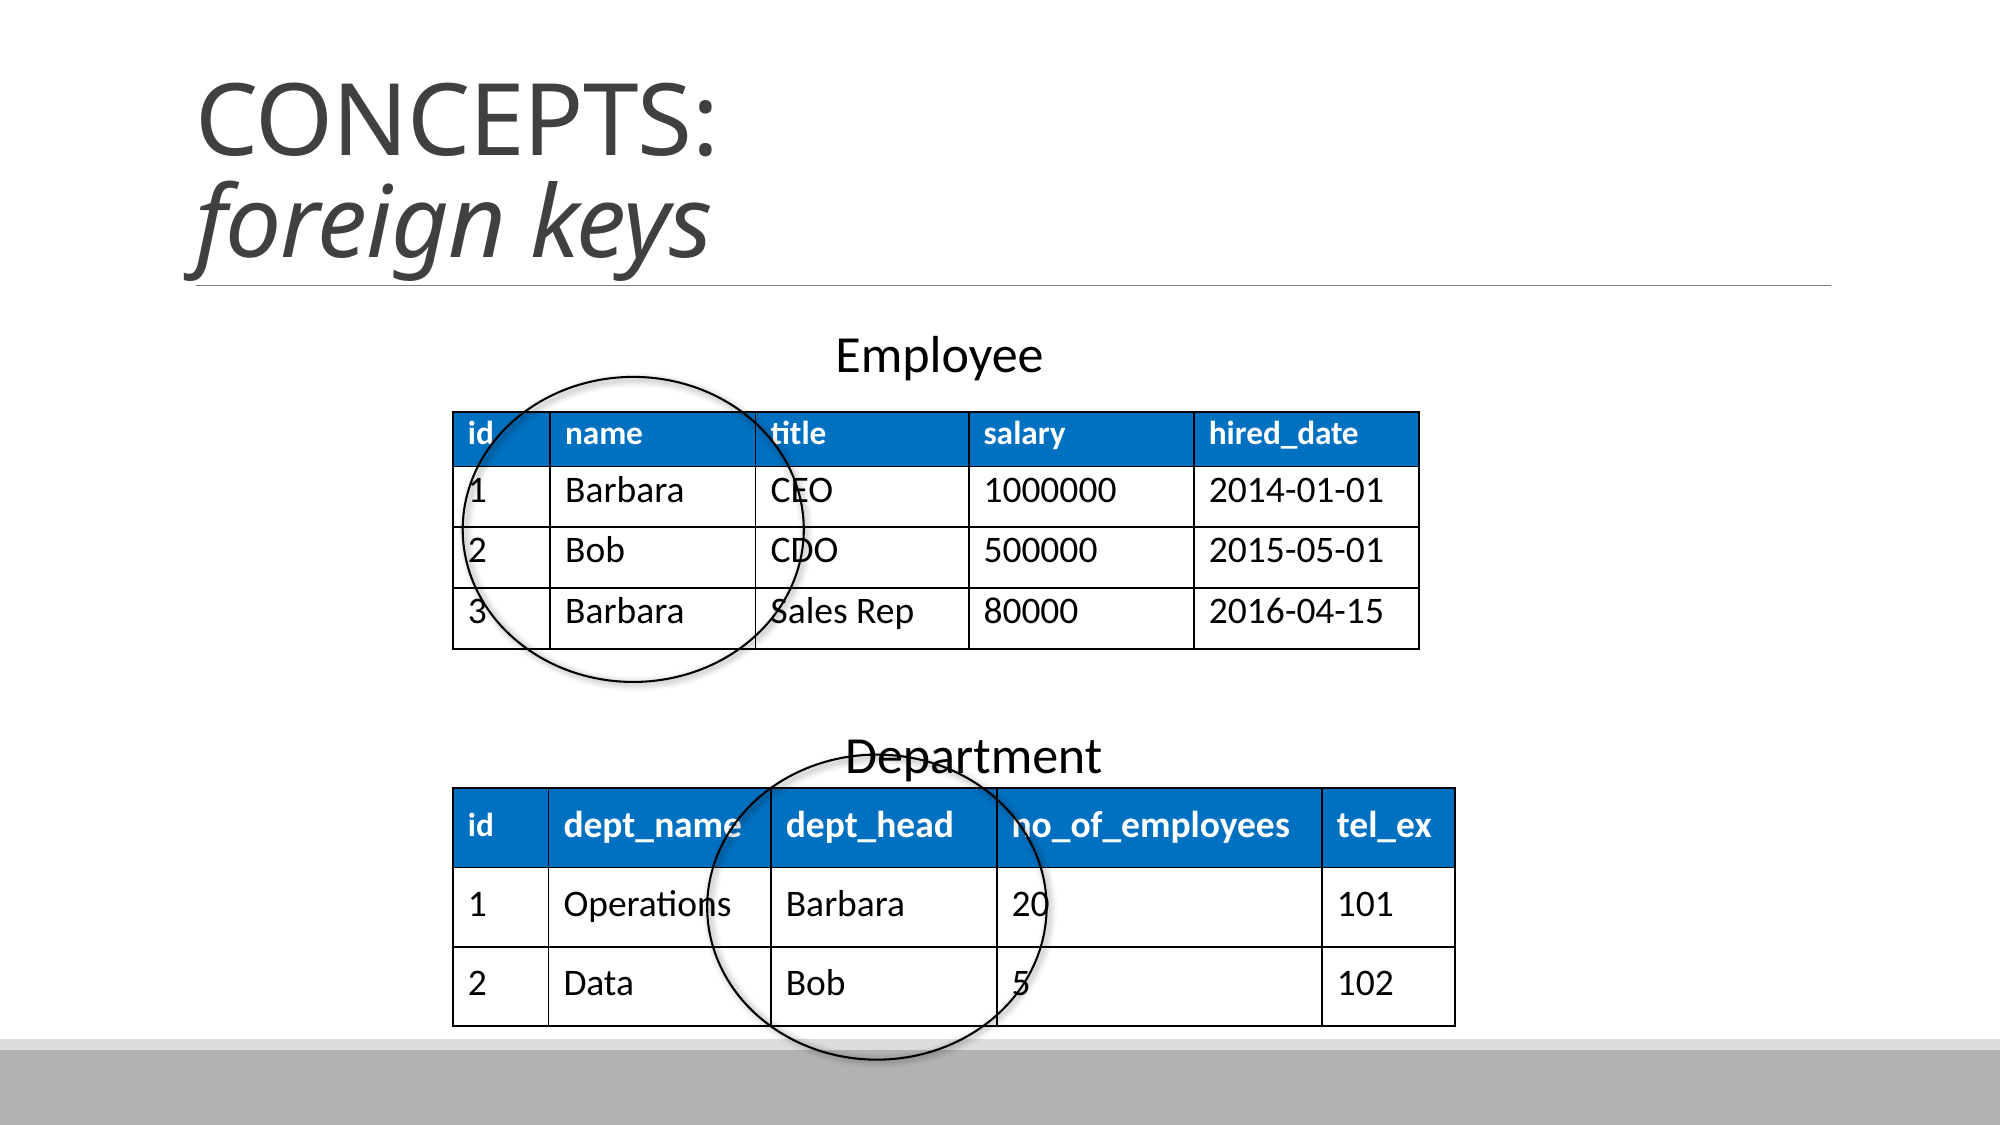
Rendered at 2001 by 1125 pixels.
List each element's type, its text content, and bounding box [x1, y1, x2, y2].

title Concepts: foreign keys [180, 47, 1830, 285]
table_cell 1000000 [970, 467, 1193, 526]
table_cell 2014-01-01 [1195, 467, 1418, 526]
table_cell 1 [454, 868, 548, 946]
table_cell 3 [454, 589, 515, 648]
text_box Department [638, 713, 1310, 791]
table_cell Operations [549, 868, 709, 946]
table_cell 2 [454, 528, 470, 587]
table_header hired_date [1195, 413, 1418, 466]
table_cell CEO [797, 467, 968, 526]
table_cell 2016-04-15 [1195, 589, 1418, 648]
table_header title [756, 413, 968, 466]
table_cell 2 [454, 948, 548, 1025]
table_header salary [970, 413, 1193, 466]
table_cell 1 [454, 467, 474, 526]
table_cell 102 [1323, 948, 1454, 1025]
table_cell Data [549, 948, 759, 1025]
text_box [461, 375, 805, 684]
table_header id [454, 413, 518, 466]
table_cell CDO [802, 528, 968, 587]
text_box Employee [603, 312, 1275, 390]
table_cell 101 [1323, 868, 1454, 946]
table_header no_of_employees [998, 789, 1321, 867]
table_cell 500000 [970, 528, 1193, 587]
table_cell 2015-05-01 [1195, 528, 1418, 587]
table_header id [454, 789, 548, 867]
table_cell 20 [1050, 868, 1321, 946]
text_box [706, 753, 1048, 1061]
table_cell Sales Rep [757, 589, 968, 648]
table_cell 80000 [970, 589, 1193, 648]
table_header dept_name [549, 789, 762, 867]
table_cell 5 [1001, 948, 1321, 1025]
table_header tel_ex [1323, 789, 1454, 867]
